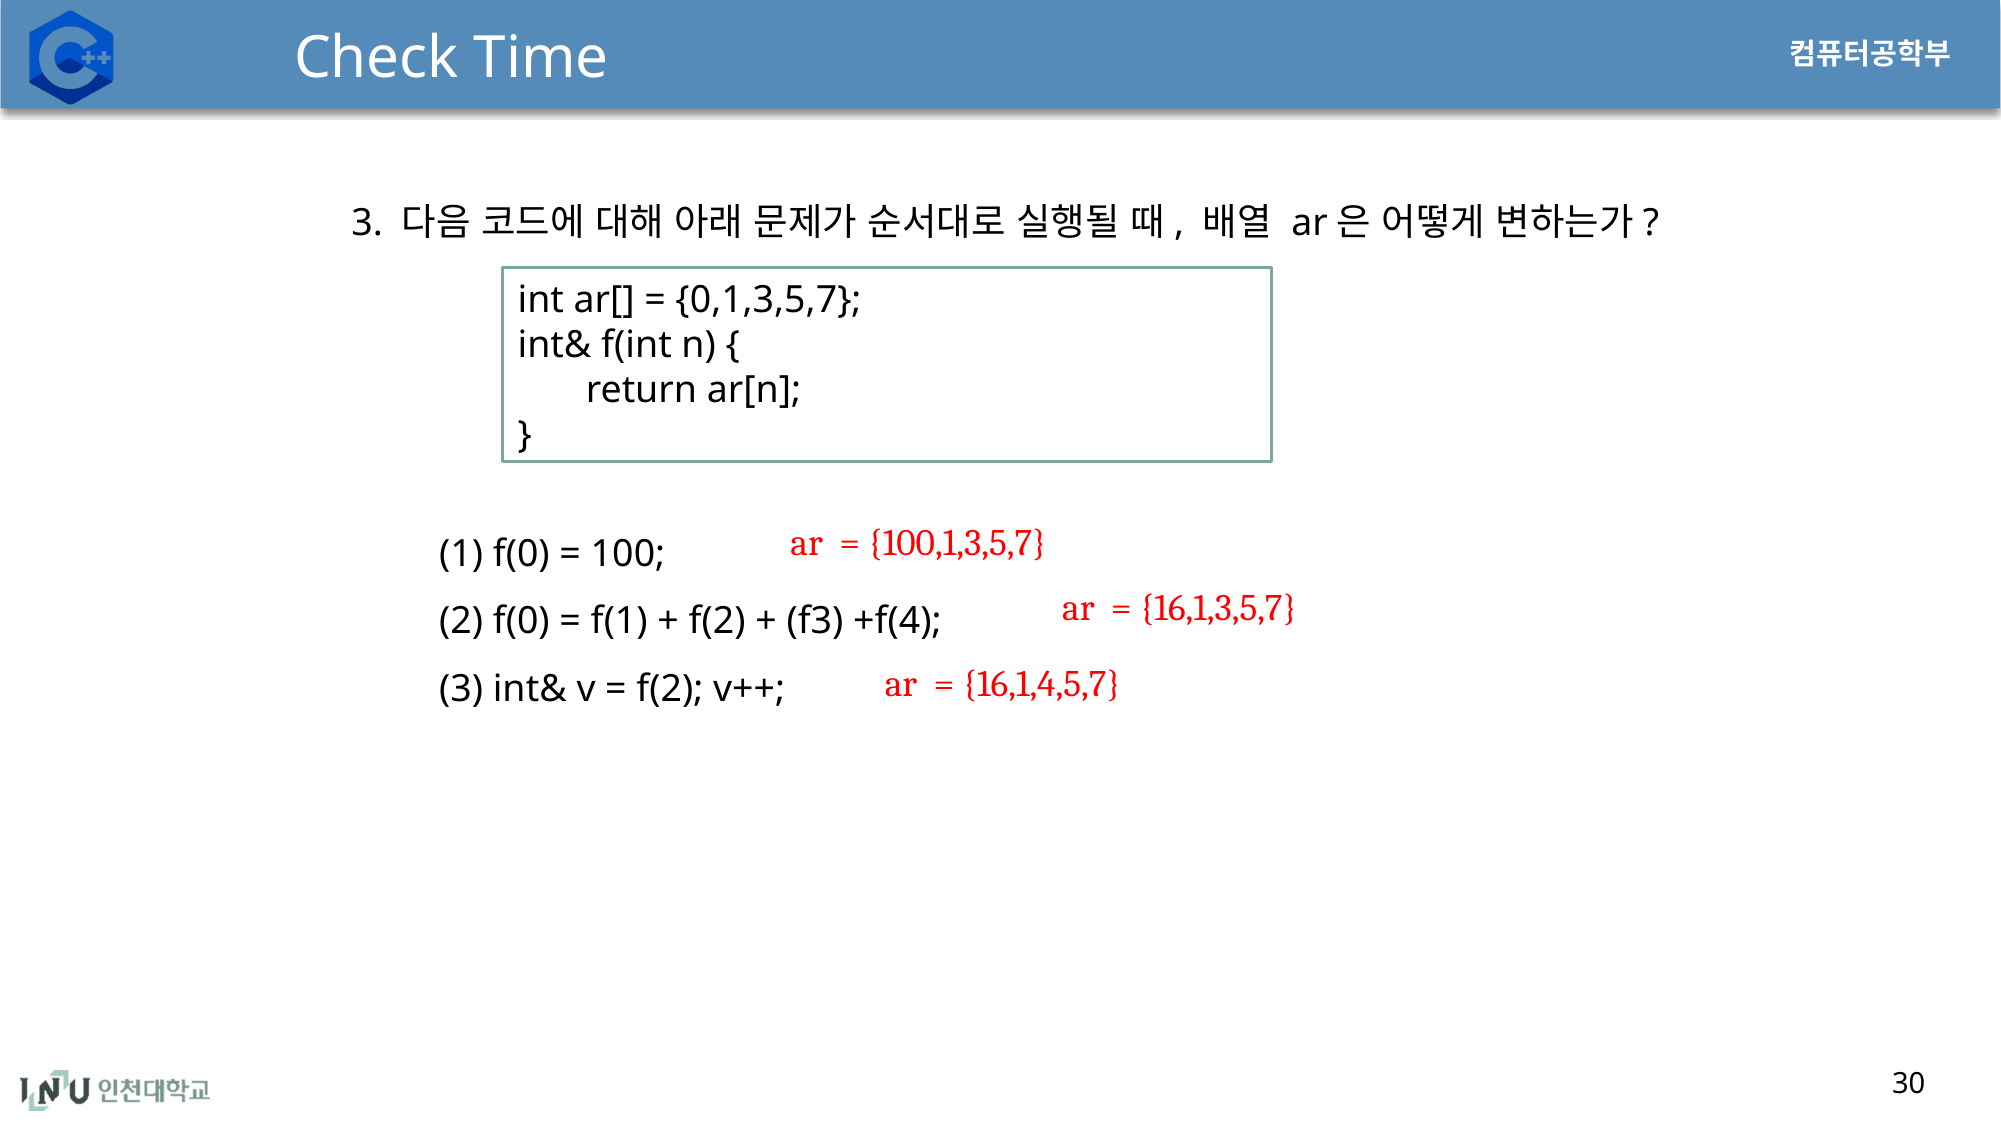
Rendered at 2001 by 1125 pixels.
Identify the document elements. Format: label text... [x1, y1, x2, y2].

text_box ar = {16,1,4,5,7} [870, 651, 1249, 712]
picture [19, 0, 125, 116]
title Check Time [279, 7, 1390, 102]
text_box int ar[] = {0,1,3,5,7}; int& f(int n) { return ar[n]; } [501, 266, 1273, 463]
text_box ar = {16,1,3,5,7} [1047, 575, 1426, 636]
text_box 3. 다음 코드에 대해 아래 문제가 순서대로 실행될 때, 배열 ar은 어떻게 변하는가? (1) f(0) = 100; (2) f(0) = f(1) + f(2) + (f3) +f(4); (3) int& v = f(2); v++; [336, 190, 1732, 717]
text_box ar = {100,1,3,5,7} [775, 510, 1154, 571]
